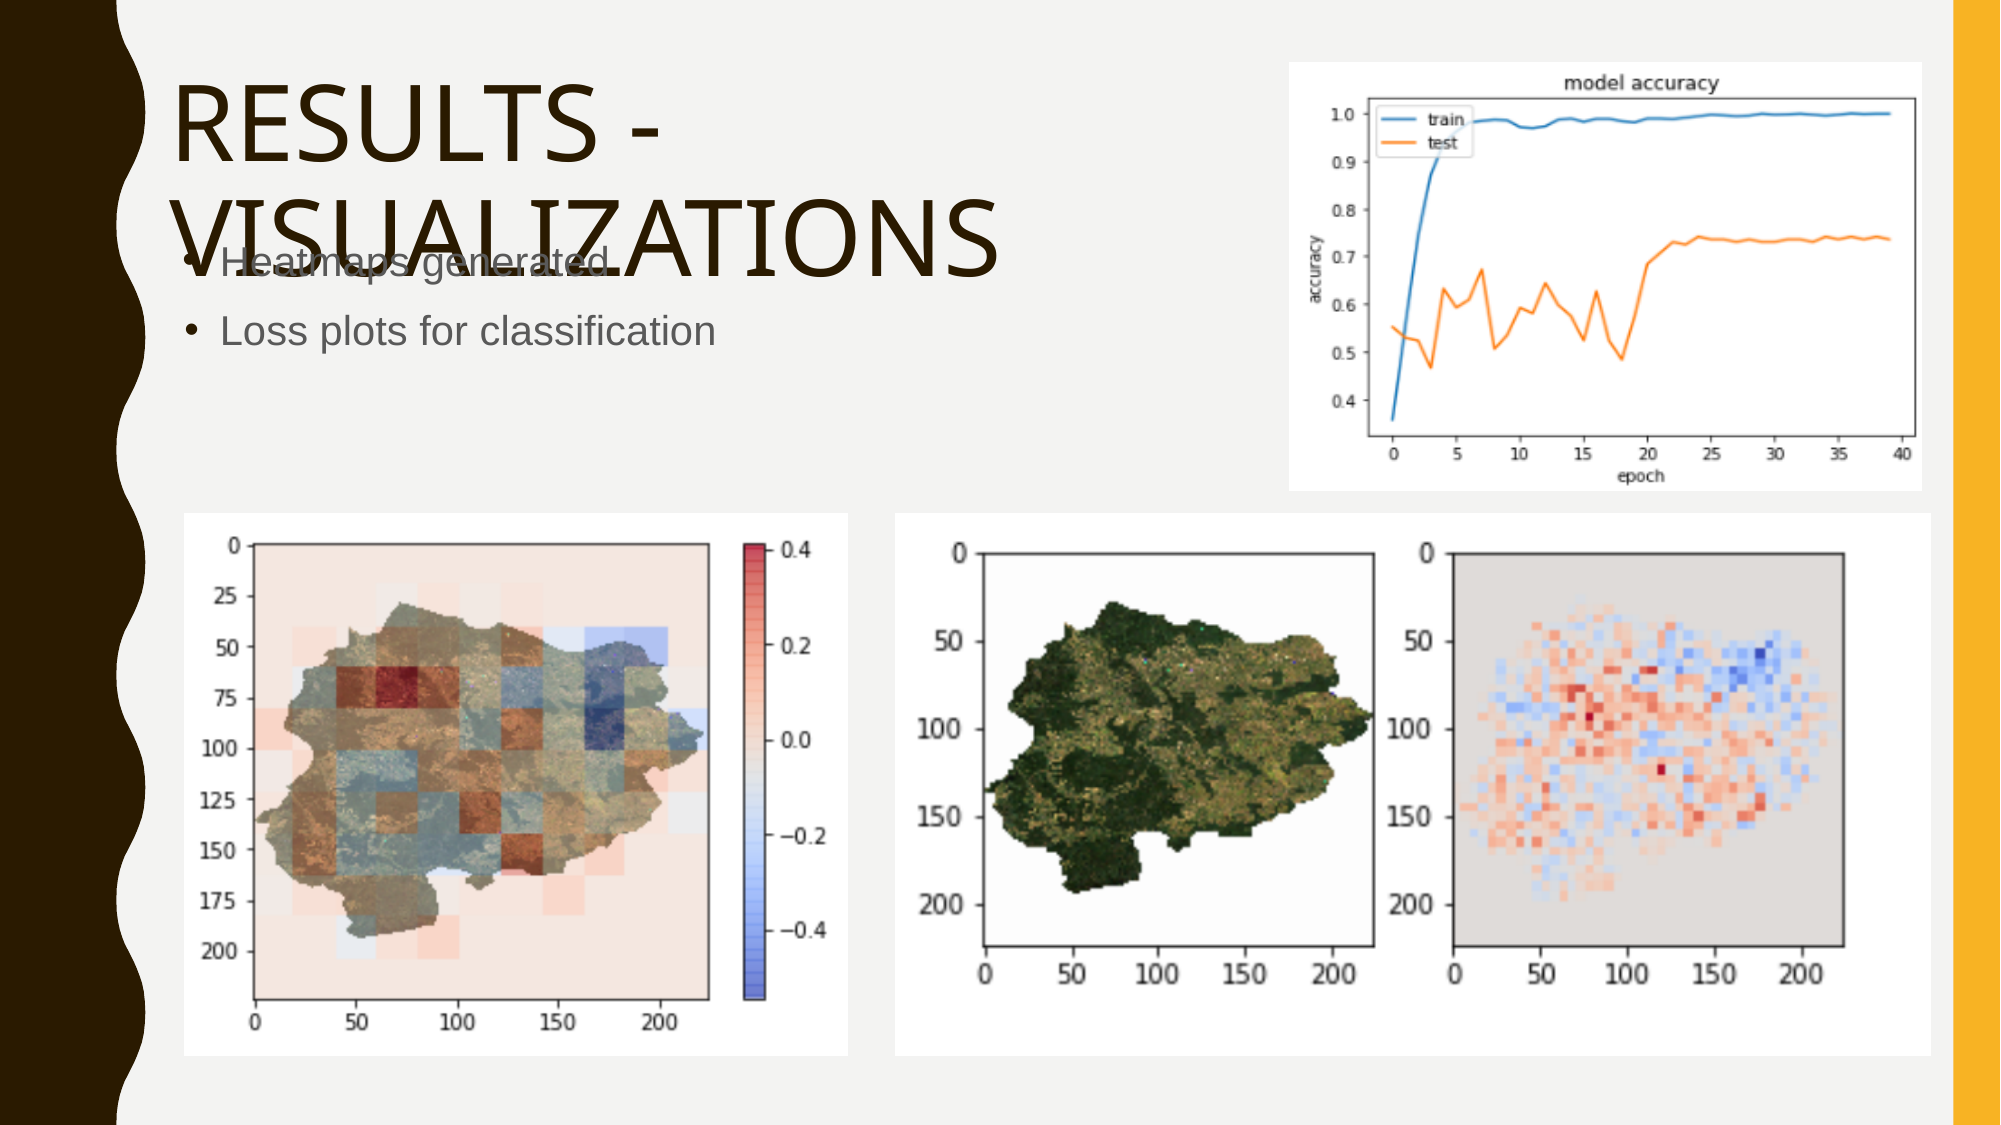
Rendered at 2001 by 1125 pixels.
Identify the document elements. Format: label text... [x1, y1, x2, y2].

picture [1289, 62, 1922, 491]
title RESULTS - VISUALIZATIONS [154, 62, 1287, 347]
list Heatmaps generated Loss plots for classification [167, 221, 1081, 453]
picture [894, 513, 1932, 1057]
picture [184, 513, 848, 1057]
